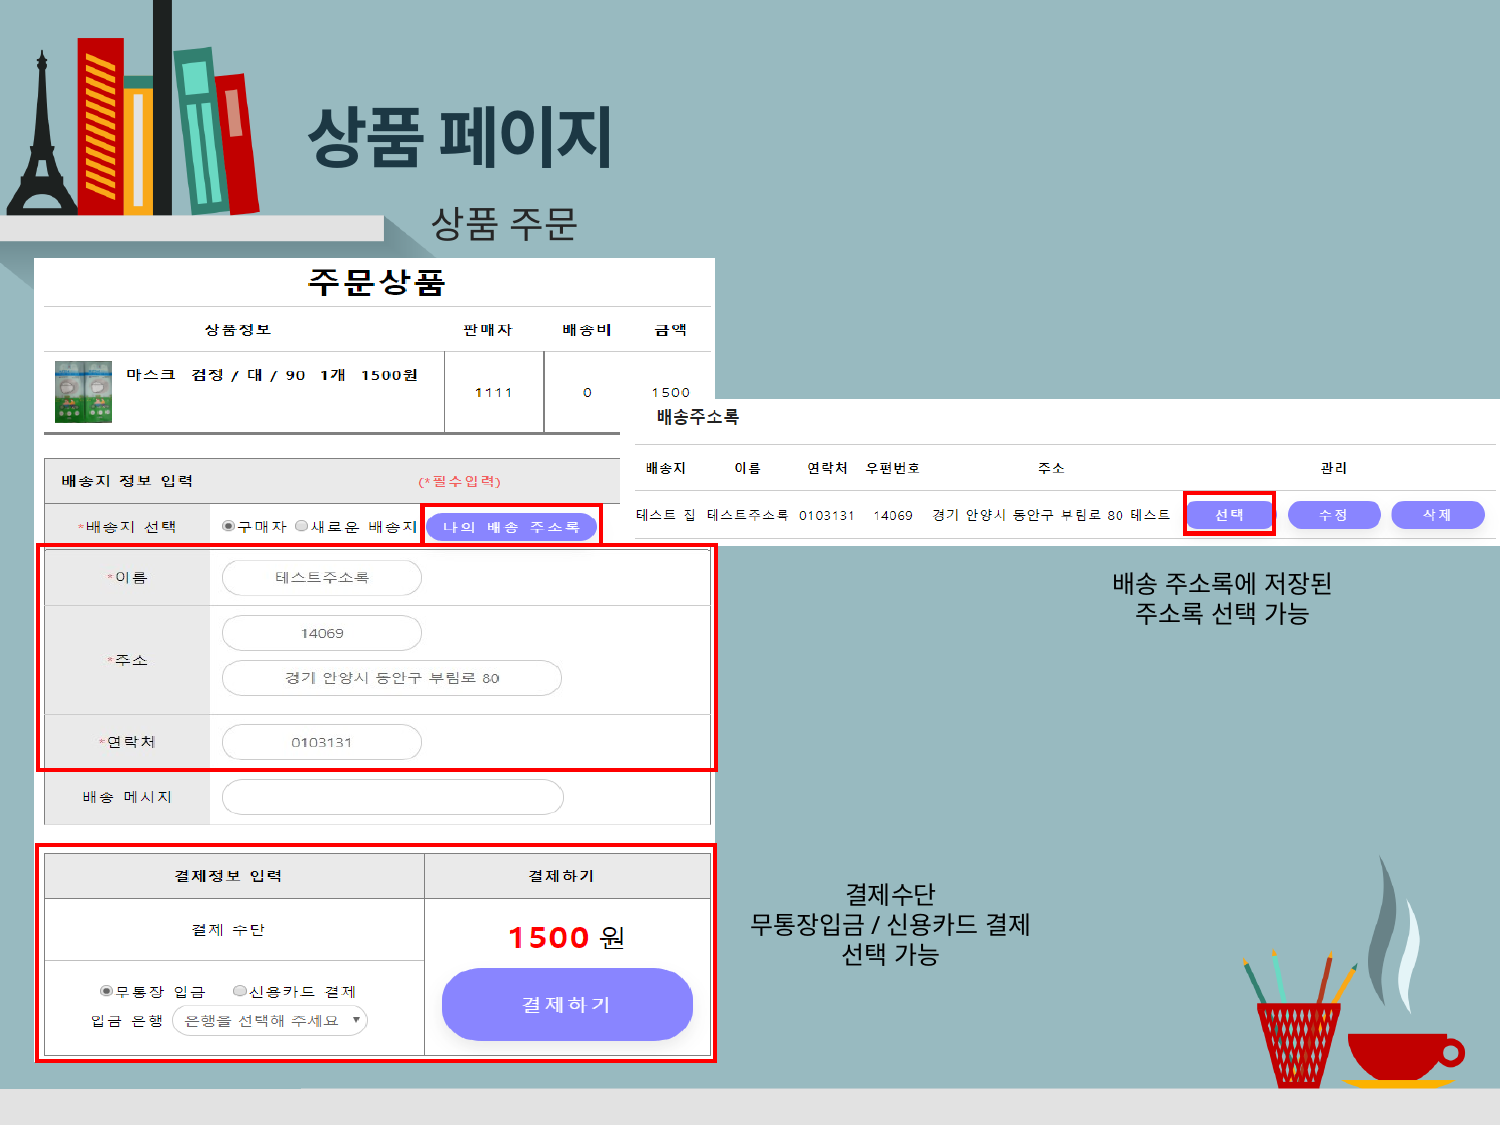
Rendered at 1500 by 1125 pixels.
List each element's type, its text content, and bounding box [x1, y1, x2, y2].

title 상품 페이지 [291, 89, 1270, 194]
text_box 결제수단 무통장입금/신용카드 결제 선택 가능 [715, 872, 1096, 977]
picture [0, 0, 1500, 1125]
text_box 배송 주소록에 저장된 주소록 선택 가능 [1063, 560, 1383, 636]
text_box 상품 주문 [415, 187, 1157, 260]
